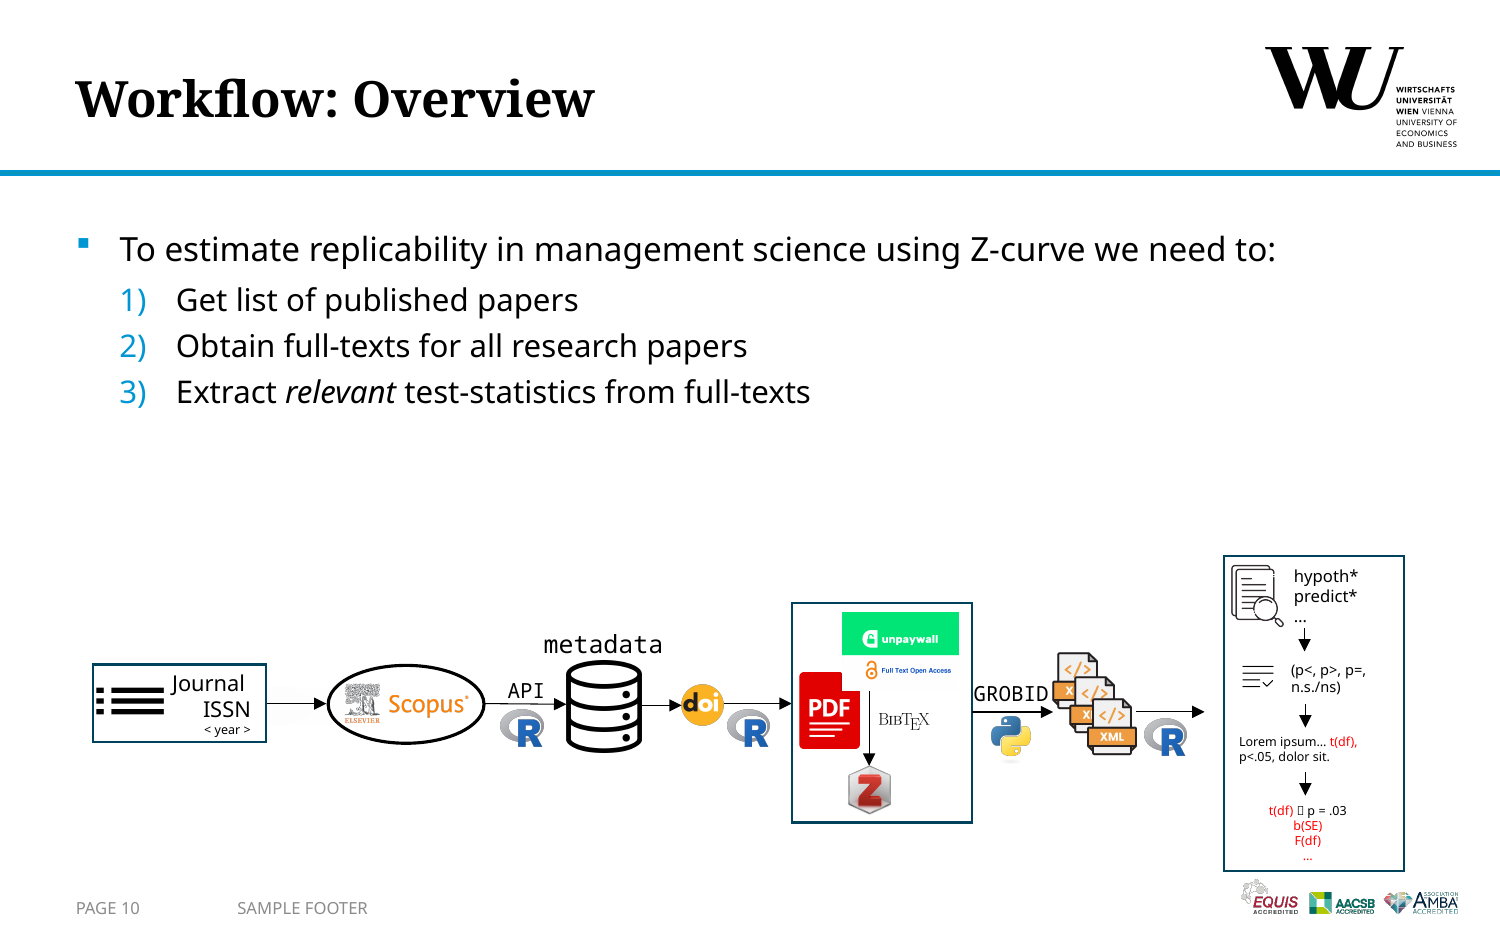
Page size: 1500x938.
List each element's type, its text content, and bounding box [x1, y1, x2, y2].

text_box API [492, 670, 560, 703]
slide_number Page 10 [75, 887, 223, 931]
picture [328, 665, 484, 744]
title Workflow: Overview [75, 22, 1198, 172]
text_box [85, 664, 266, 743]
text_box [1220, 555, 1405, 872]
picture [681, 684, 724, 727]
picture [1144, 718, 1187, 756]
text_box API [492, 705, 560, 711]
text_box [791, 602, 972, 823]
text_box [1045, 648, 1145, 759]
footer Sample Footer [223, 887, 750, 931]
text_box metadata [528, 620, 679, 666]
list To estimate replicability in management science using Z-curve we need to: Get list of published papers Obtain full-texts for all research papers Extract relevant test-statistics from full-texts [75, 220, 1349, 444]
picture [727, 709, 770, 748]
picture [991, 716, 1035, 764]
picture [1241, 879, 1458, 914]
picture [500, 709, 544, 748]
text_box GROBID [972, 673, 1045, 711]
picture [566, 660, 642, 753]
picture [1265, 47, 1457, 149]
